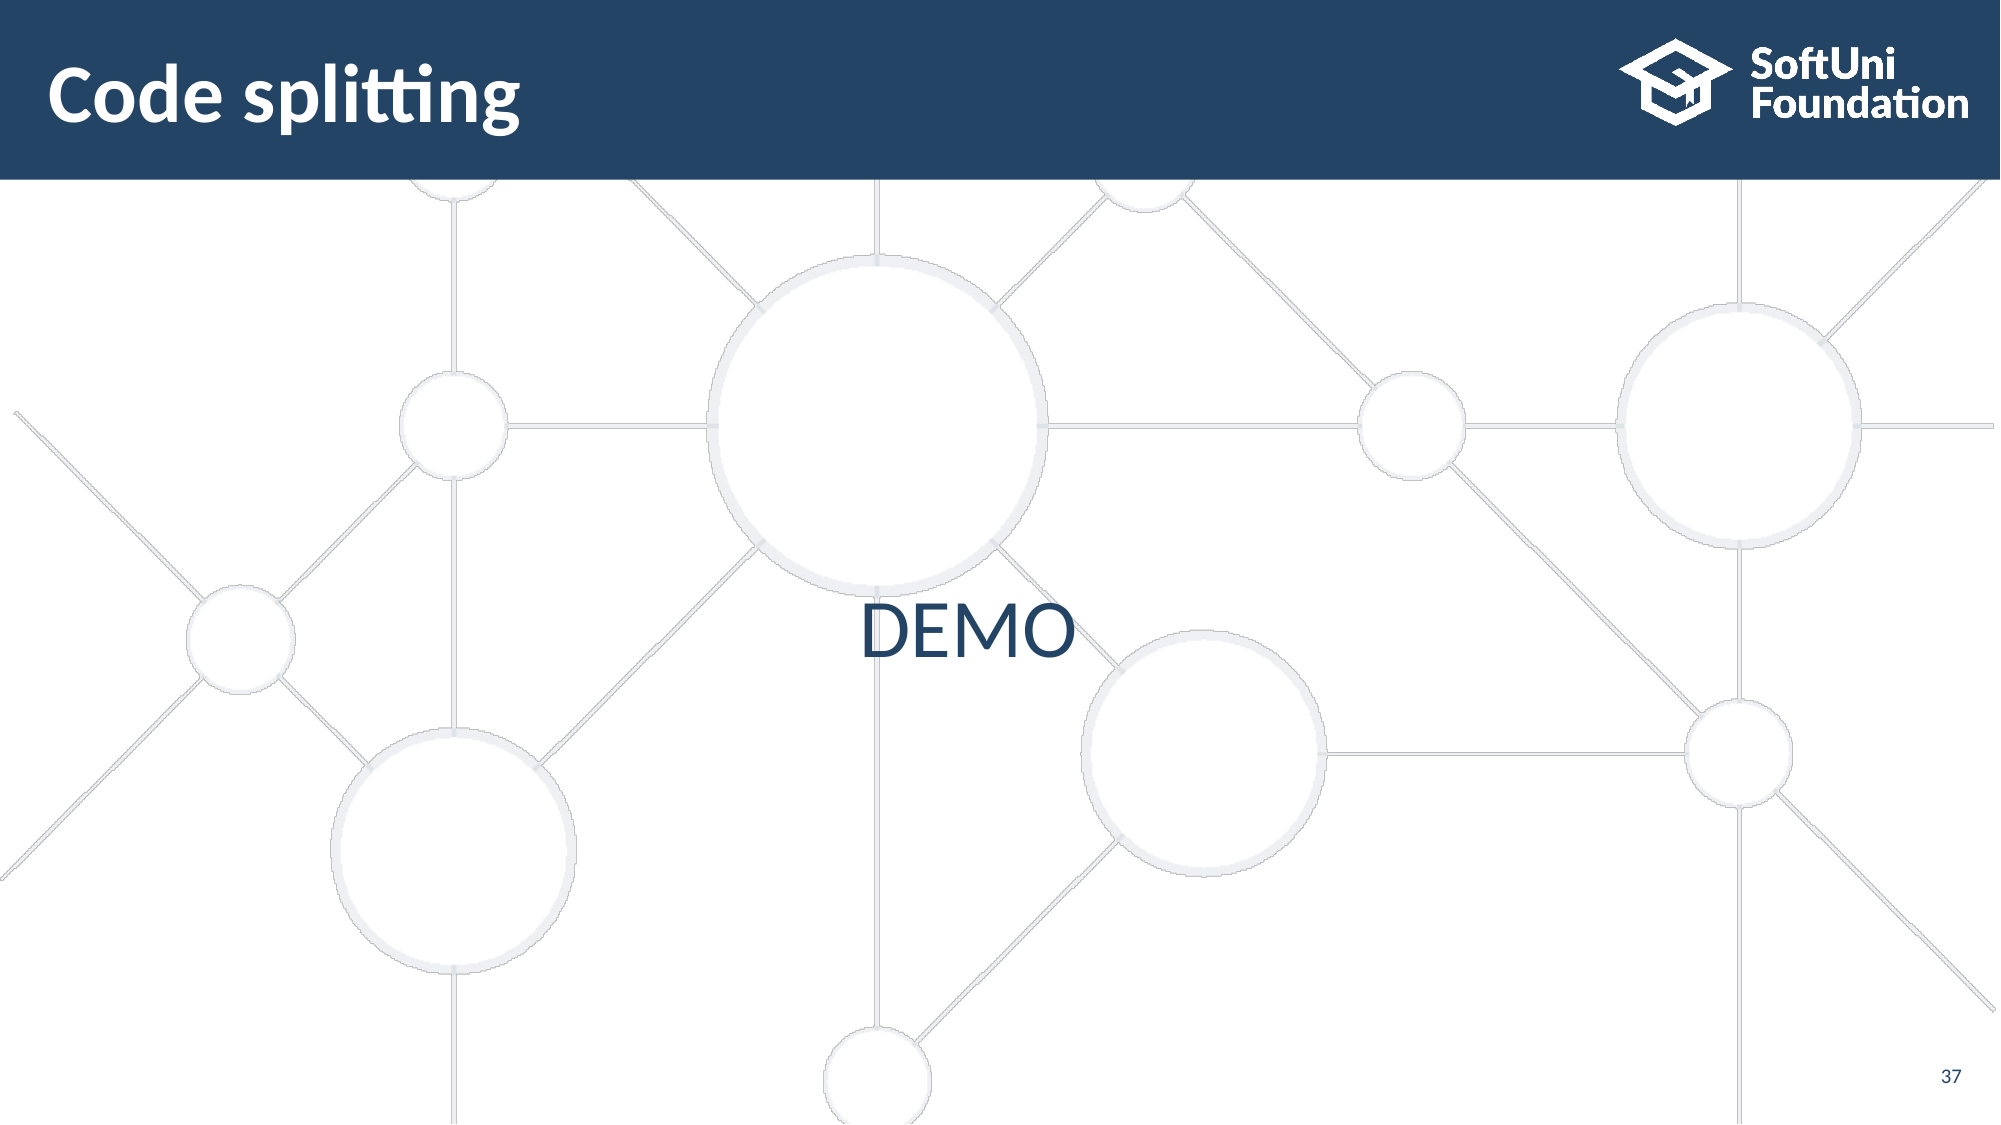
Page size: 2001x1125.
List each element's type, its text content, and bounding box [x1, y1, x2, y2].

picture [1618, 38, 1968, 126]
slide_number ‹#› [1897, 1049, 1968, 1101]
list DEMO [580, 568, 1358, 680]
picture [0, 180, 2000, 1124]
title Code splitting [31, 16, 1591, 162]
